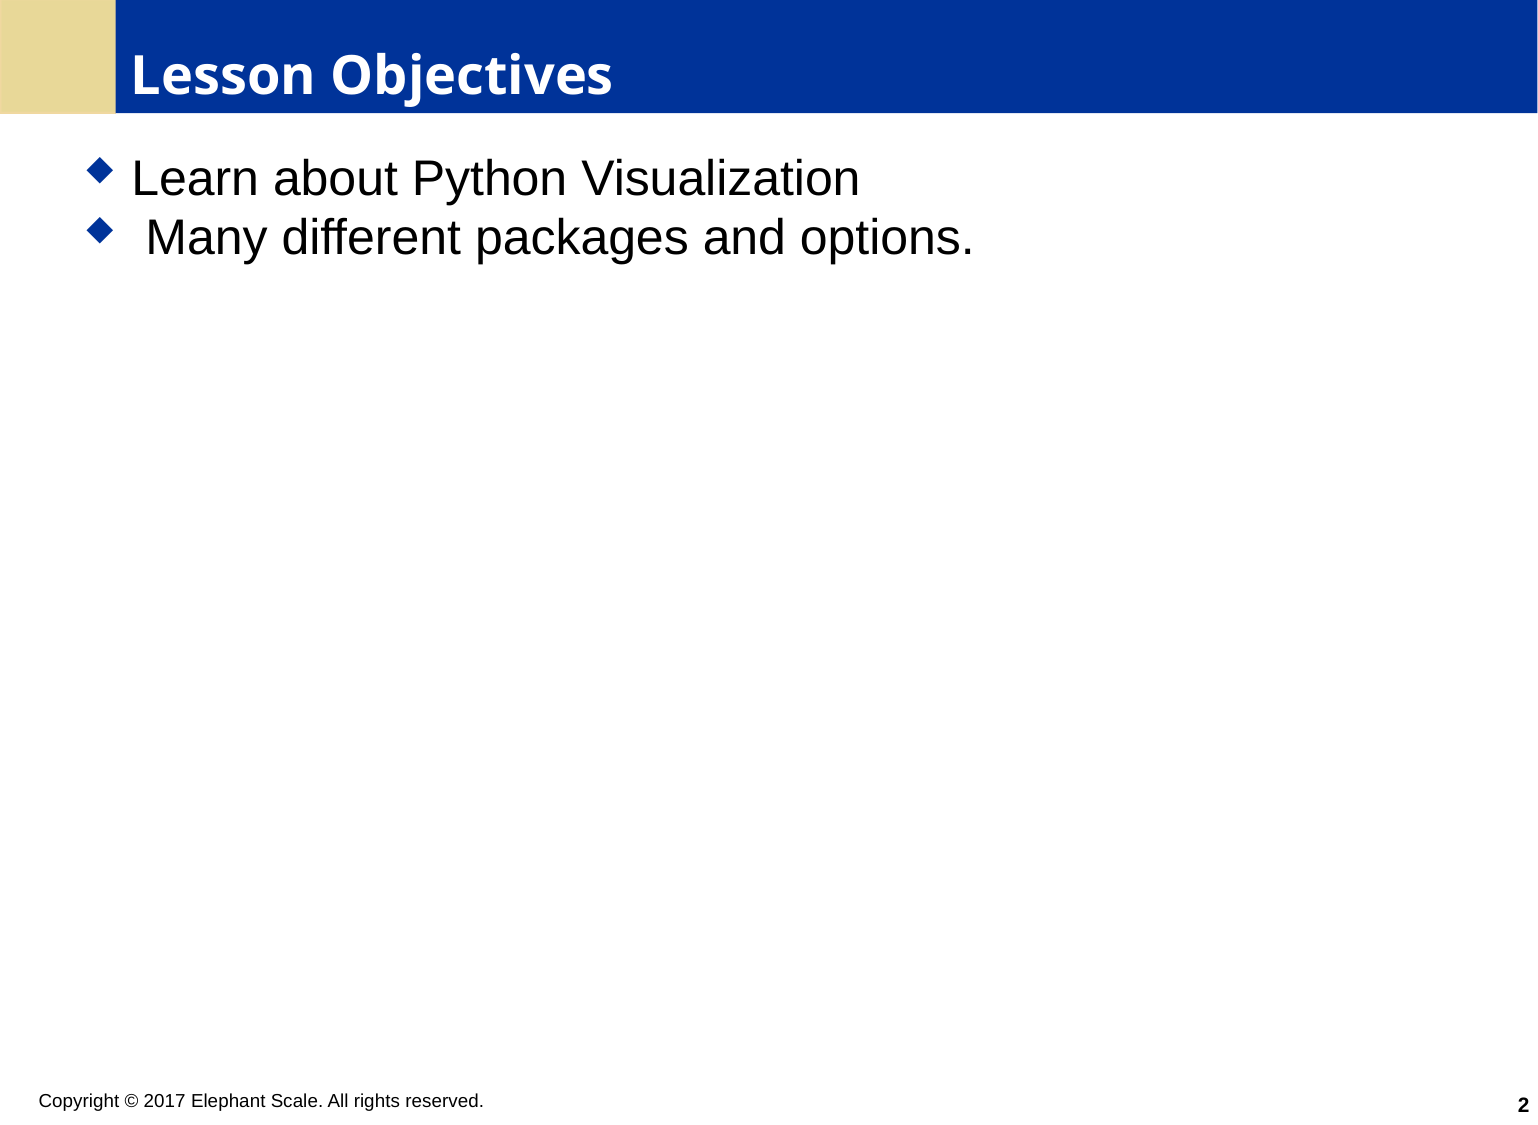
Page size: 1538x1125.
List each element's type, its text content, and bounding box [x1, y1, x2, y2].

footer Copyright © 2017 Elephant Scale. All rights reserved. [38, 1088, 932, 1112]
slide_number 2 [1439, 1079, 1530, 1117]
title Lesson Objectives [115, 0, 1538, 114]
list Learn about Python Visualization Many different packages and options. [68, 137, 1500, 1061]
picture [0, 0, 115, 114]
